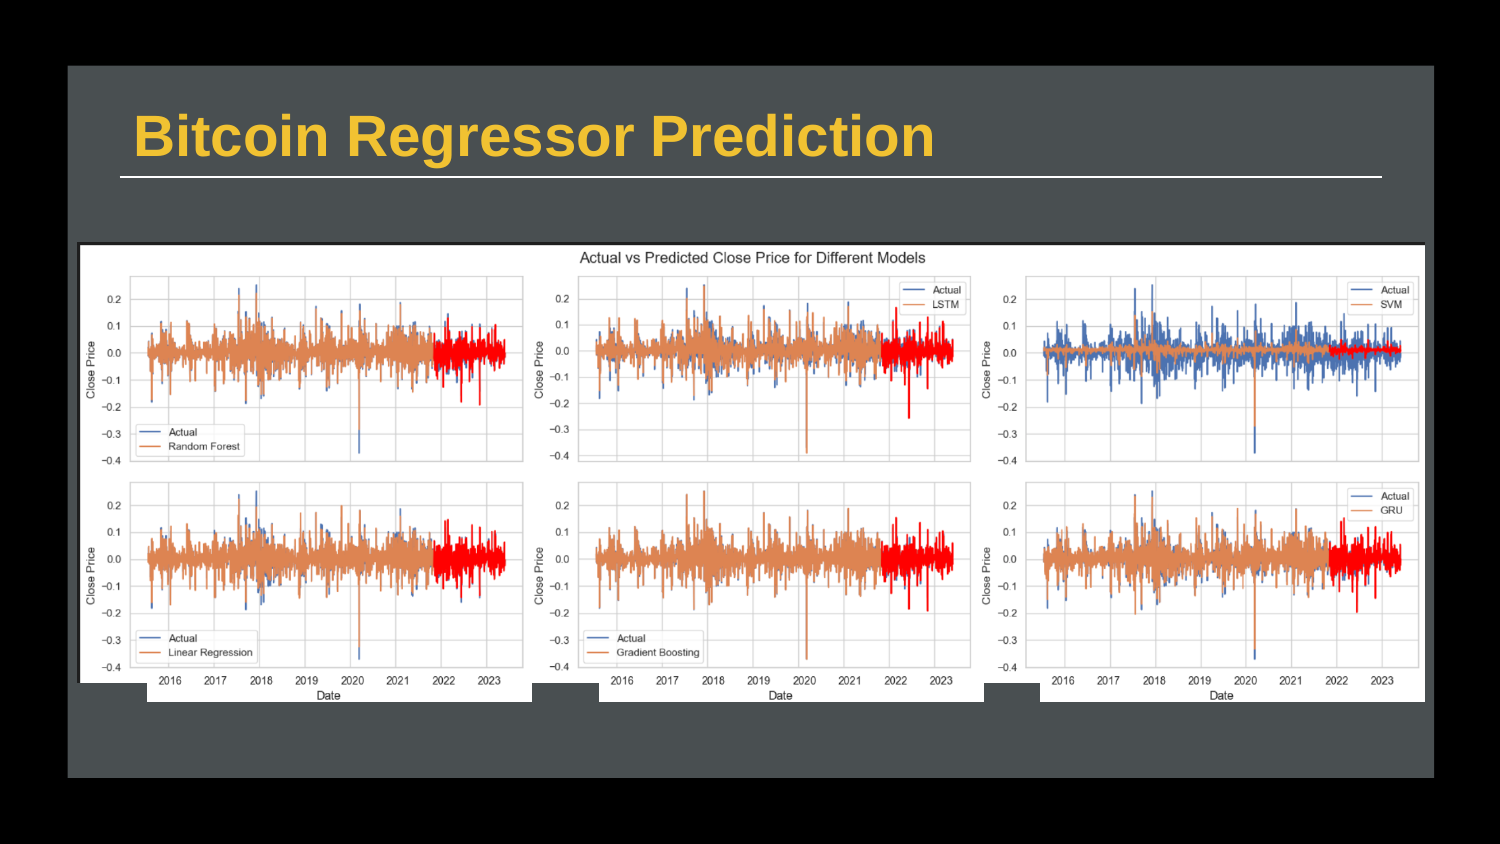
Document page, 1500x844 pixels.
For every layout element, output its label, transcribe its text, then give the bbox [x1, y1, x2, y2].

title Bitcoin Regressor Prediction [118, 98, 1382, 173]
picture [76, 242, 1426, 702]
